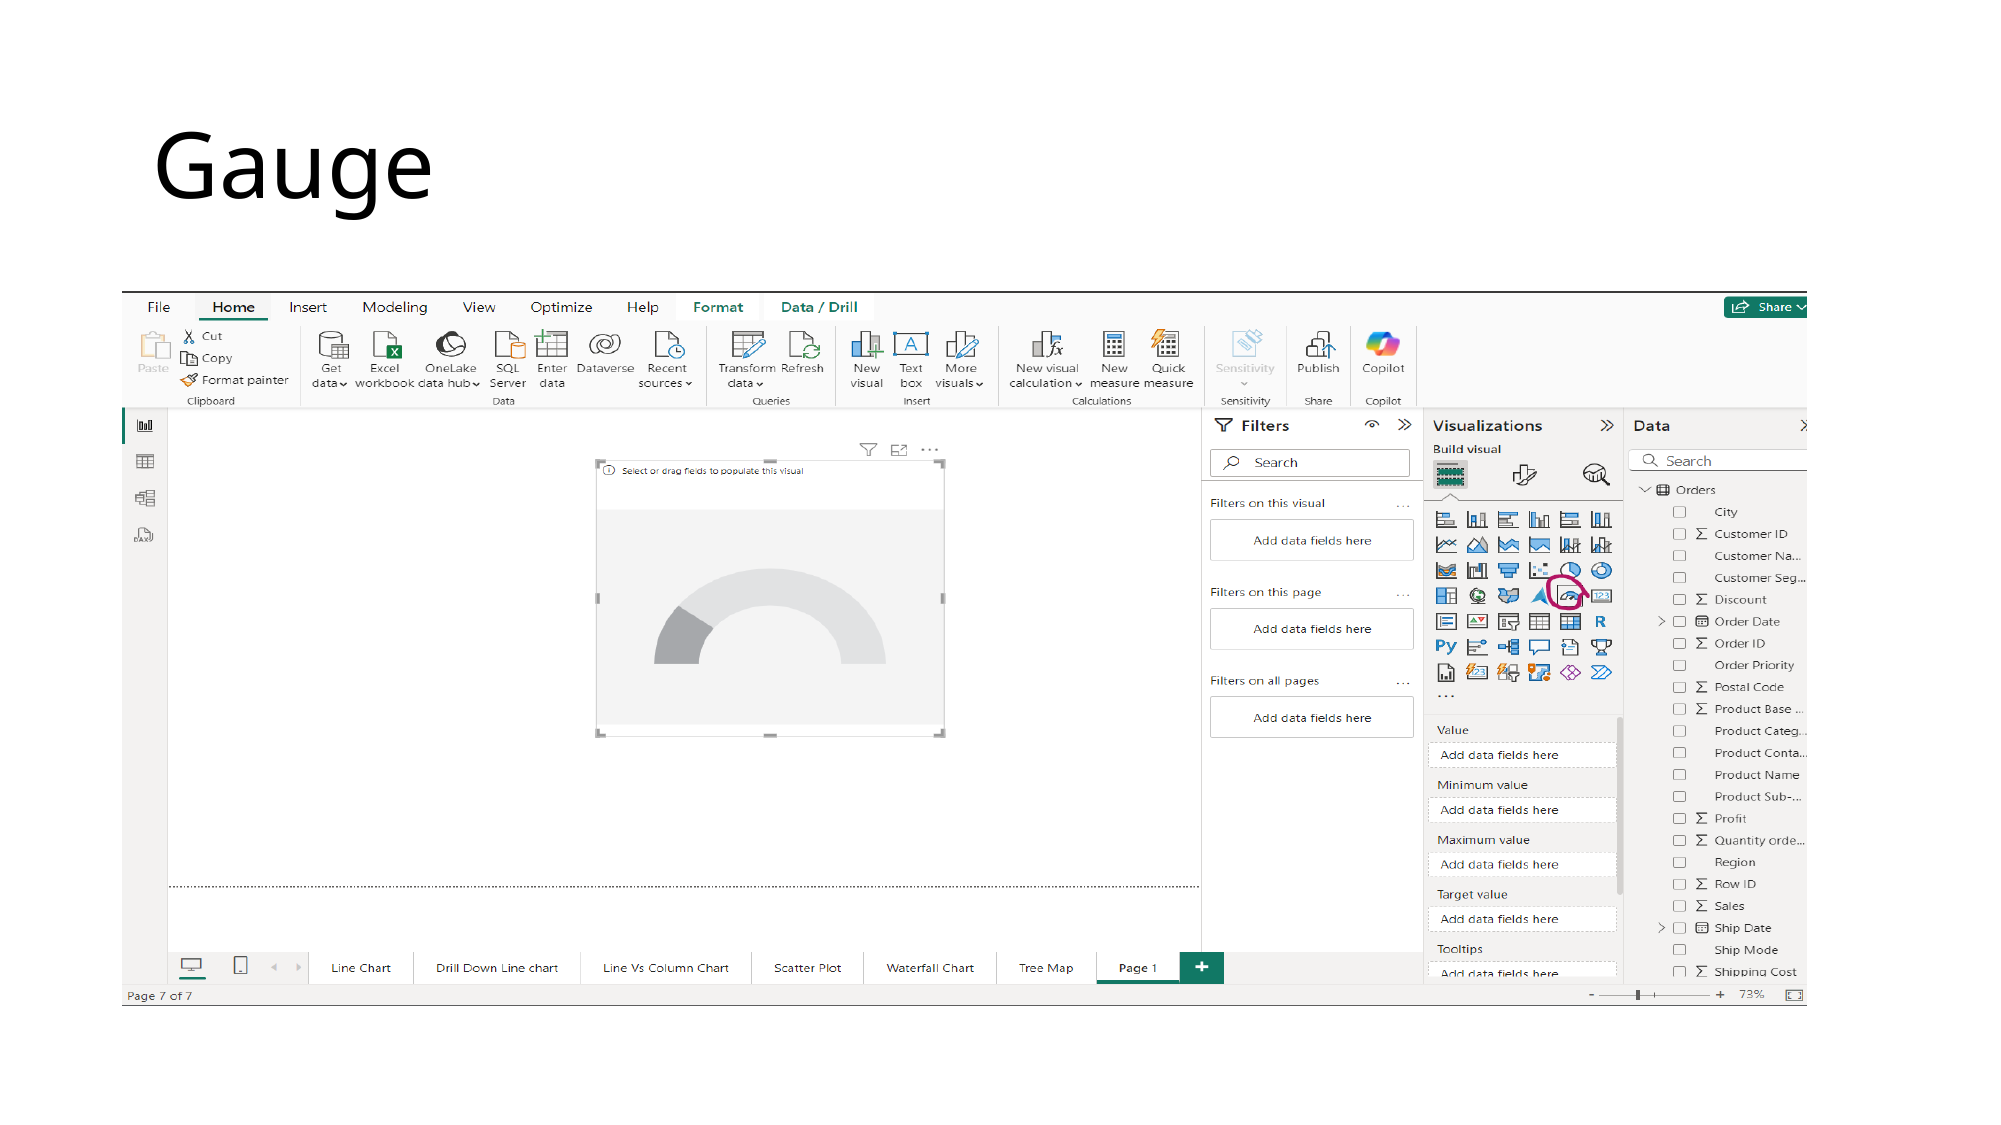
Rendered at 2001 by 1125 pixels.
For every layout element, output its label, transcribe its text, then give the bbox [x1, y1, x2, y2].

title Gauge [137, 59, 1863, 278]
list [122, 291, 1807, 1006]
